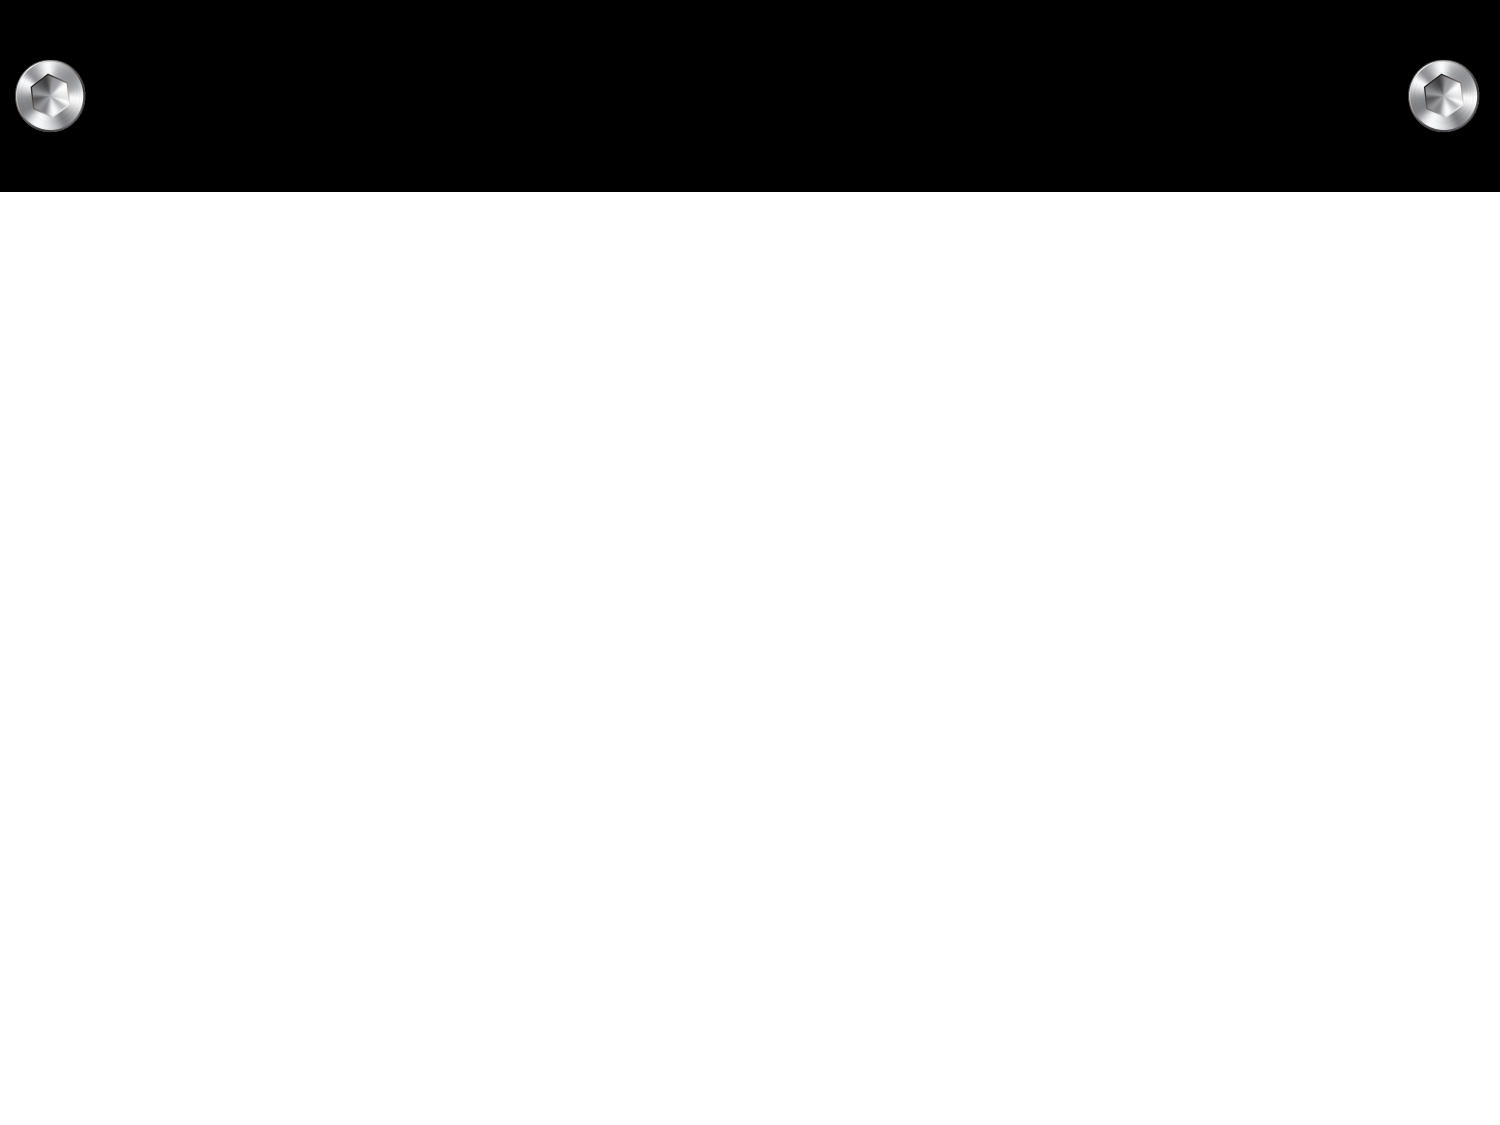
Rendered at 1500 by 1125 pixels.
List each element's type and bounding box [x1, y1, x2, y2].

picture [1396, 55, 1488, 141]
picture [3, 55, 94, 141]
